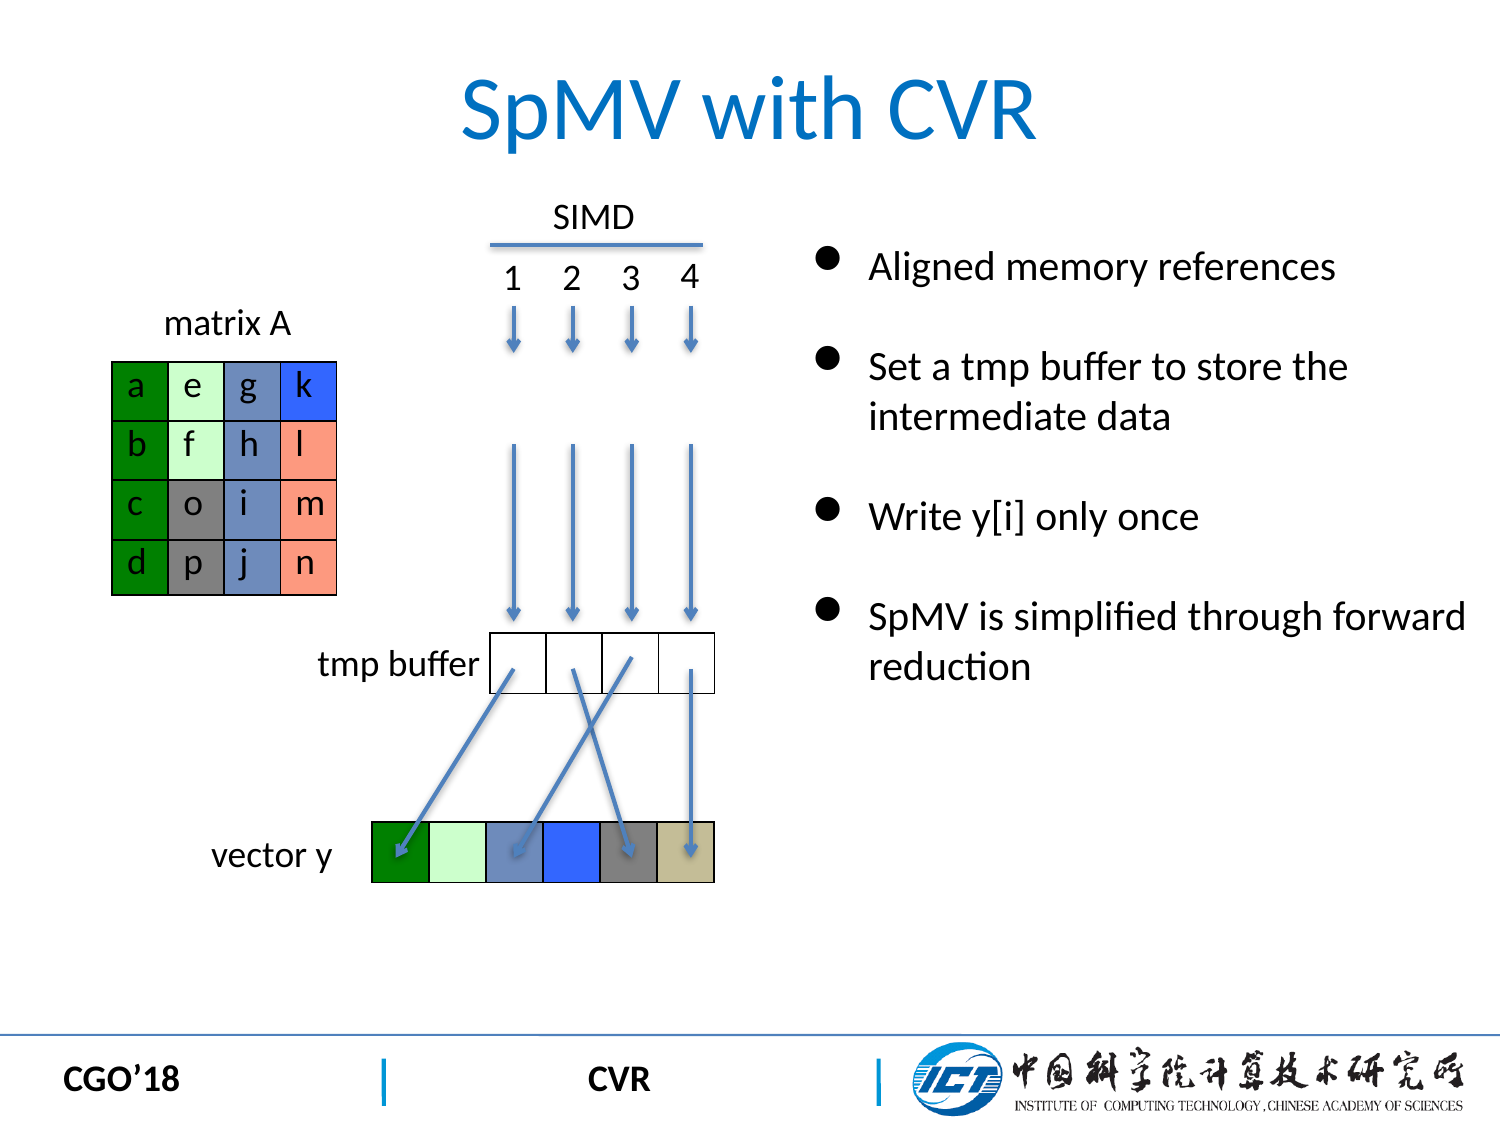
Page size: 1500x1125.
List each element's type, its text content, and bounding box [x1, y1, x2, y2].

table_header [487, 866, 542, 882]
text_box 1 [488, 250, 537, 305]
table_header [659, 634, 714, 693]
text_box Aligned memory references Set a tmp buffer to store the intermediate data Write y[i] only once SpMV is simplified through forward reduction [797, 231, 1483, 747]
table_header g [225, 363, 280, 420]
picture [909, 1040, 1471, 1118]
table_header j [225, 541, 280, 594]
text_box tmp buffer [302, 631, 496, 692]
table_header n [281, 541, 336, 594]
text_box 4 [665, 243, 715, 304]
table_header f [169, 422, 223, 479]
table_header [658, 823, 713, 882]
table_header [373, 823, 428, 882]
text_box vector y [196, 822, 348, 882]
text_box SIMD [538, 184, 650, 241]
table_header l [281, 422, 336, 479]
table_header b [113, 422, 167, 479]
table_header e [169, 363, 223, 420]
table_header h [225, 422, 280, 479]
table_header [430, 866, 485, 882]
table_header k [281, 363, 336, 420]
table_header m [281, 481, 336, 539]
table_header [544, 866, 599, 882]
table_header [547, 634, 601, 655]
text_box matrix A [148, 290, 307, 351]
table_header o [169, 481, 223, 539]
table_header a [113, 363, 167, 420]
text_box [513, 656, 633, 858]
table_header p [169, 541, 223, 594]
text_box 3 [606, 254, 656, 305]
table_header i [225, 481, 280, 539]
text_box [395, 668, 508, 858]
table_header d [113, 541, 167, 594]
table_header [601, 823, 656, 882]
table_header c [113, 481, 167, 539]
table_header [491, 634, 545, 667]
title SpMV with CVR [74, 44, 1426, 162]
table_header [603, 634, 658, 693]
text_box 2 [547, 254, 597, 305]
